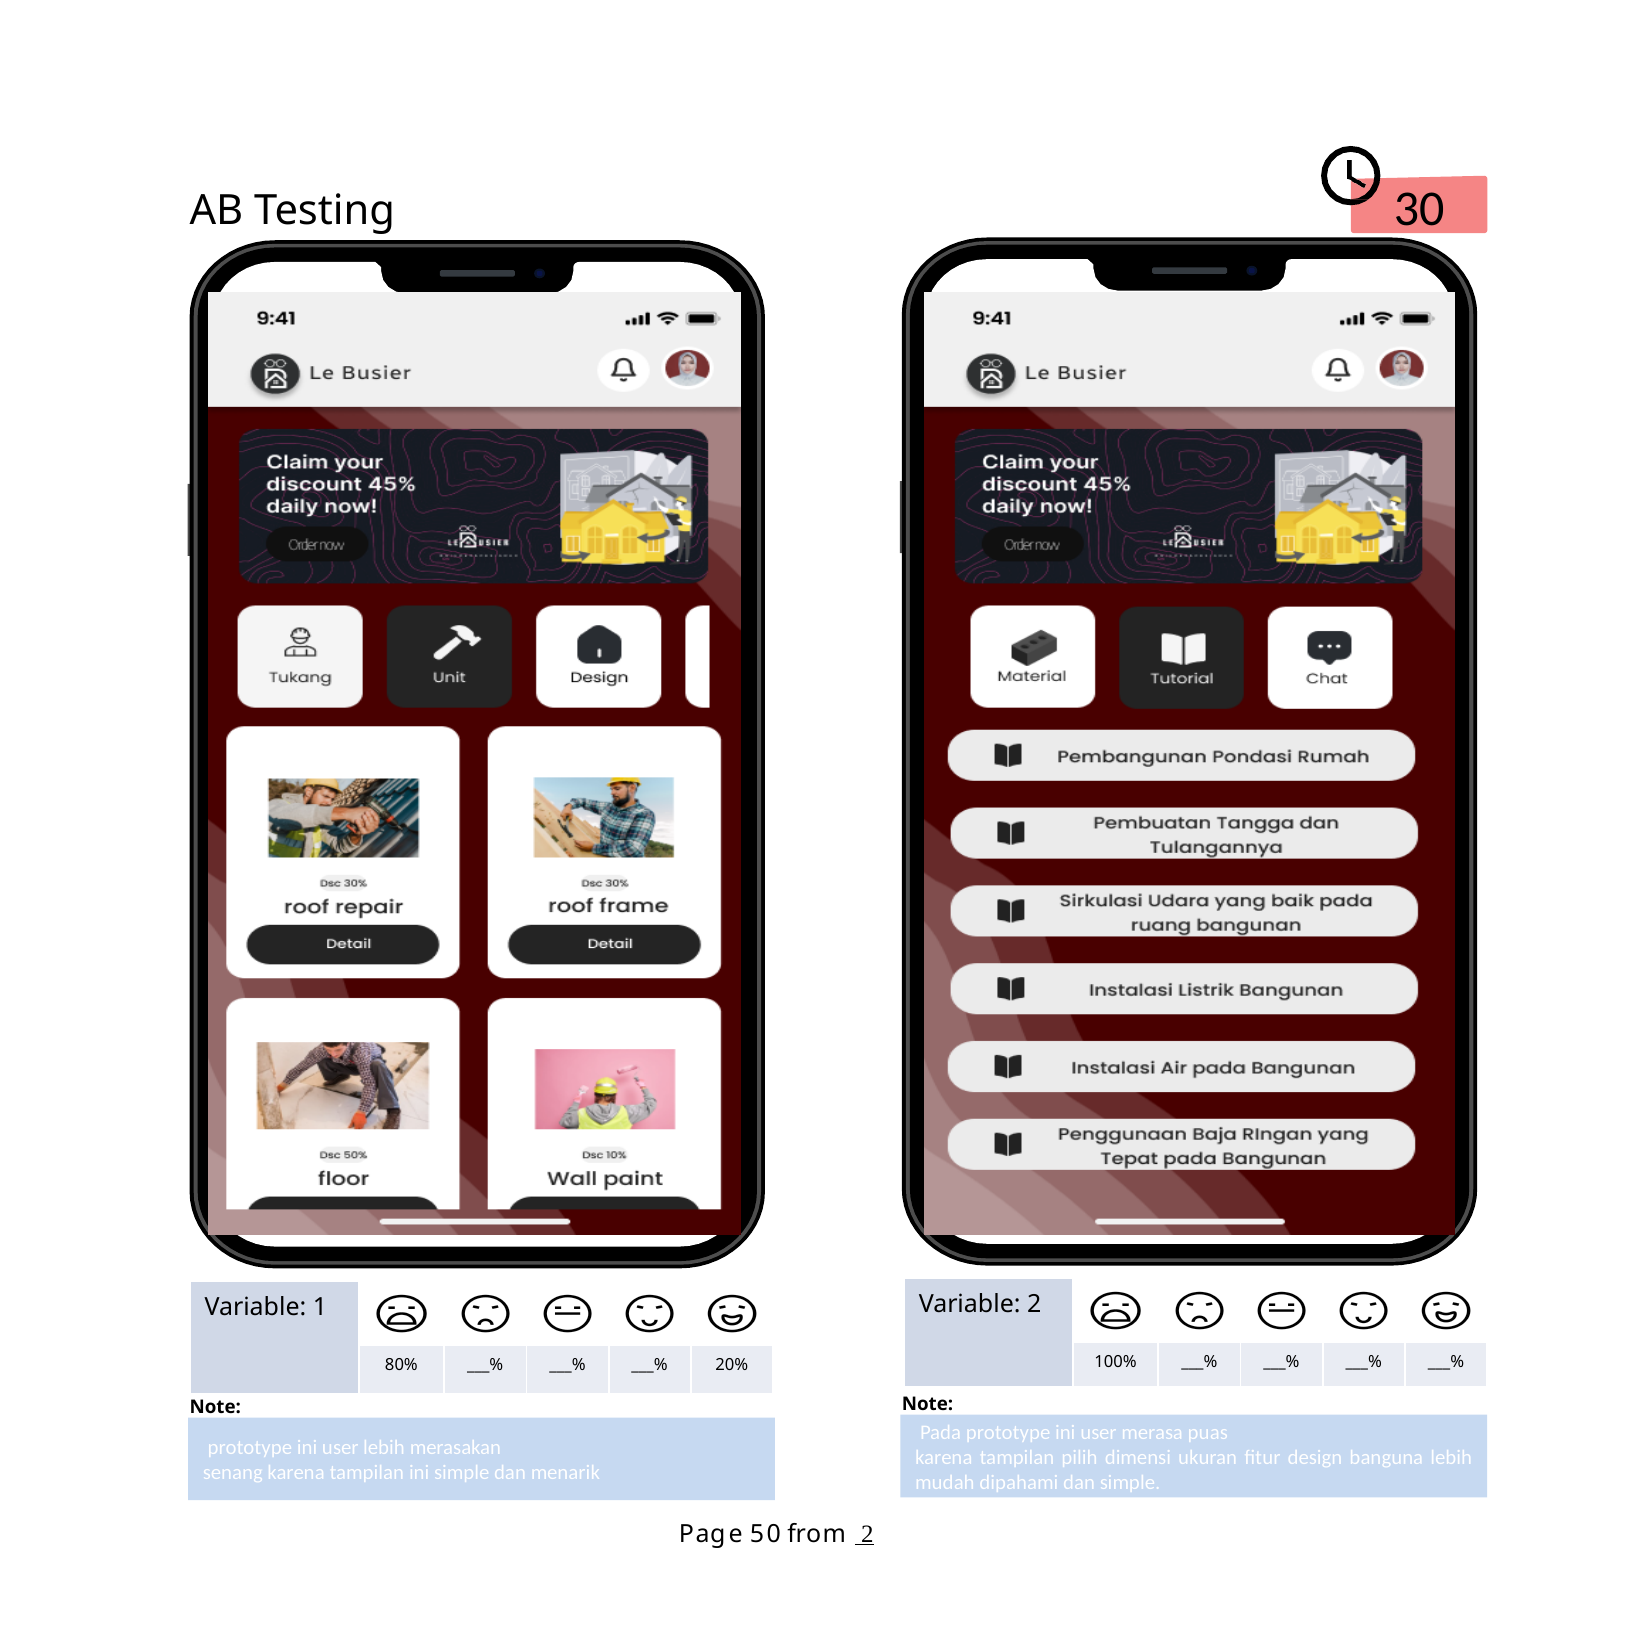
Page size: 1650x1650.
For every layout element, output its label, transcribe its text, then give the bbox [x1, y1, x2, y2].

table_cell ___% [1241, 1343, 1322, 1386]
table_header [610, 1282, 690, 1344]
table_header [1324, 1279, 1404, 1341]
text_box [187, 239, 766, 1269]
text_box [899, 237, 1478, 1266]
slide_number Page 50 from 2 [676, 1521, 889, 1552]
table_header Variable: 1 [191, 1282, 358, 1393]
table_cell ___% [1406, 1343, 1486, 1386]
table_header [1406, 1279, 1486, 1341]
table_cell ___% [527, 1346, 608, 1393]
text_box Note: [899, 1389, 956, 1413]
table_header [1159, 1279, 1240, 1341]
table_header Variable: 2 [905, 1279, 1072, 1386]
table_cell ___% [1324, 1343, 1404, 1386]
table_header [527, 1282, 608, 1344]
table_cell 100% [1074, 1343, 1157, 1386]
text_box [1320, 145, 1488, 234]
table_cell ___% [1159, 1343, 1240, 1386]
table_header [360, 1282, 443, 1344]
picture [924, 292, 1455, 1235]
title AB Testing [187, 180, 540, 239]
table_header [692, 1282, 772, 1344]
table_header [1241, 1279, 1322, 1341]
table_cell 20% [692, 1346, 772, 1393]
table_header [445, 1282, 526, 1344]
table_header [1074, 1279, 1157, 1341]
text_box Pada prototype ini user merasa puas karena tampilan pilih dimensi ukuran fitur design banguna lebih mudah dipahami dan simple. [898, 1413, 1489, 1499]
table_cell 80% [360, 1346, 443, 1393]
table_cell ___% [610, 1346, 690, 1393]
table_cell ___% [445, 1346, 526, 1393]
text_box prototype ini user lebih merasakan senang karena tampilan ini simple dan menarik [186, 1415, 777, 1502]
text_box Note: [187, 1392, 244, 1415]
picture [207, 292, 742, 1235]
